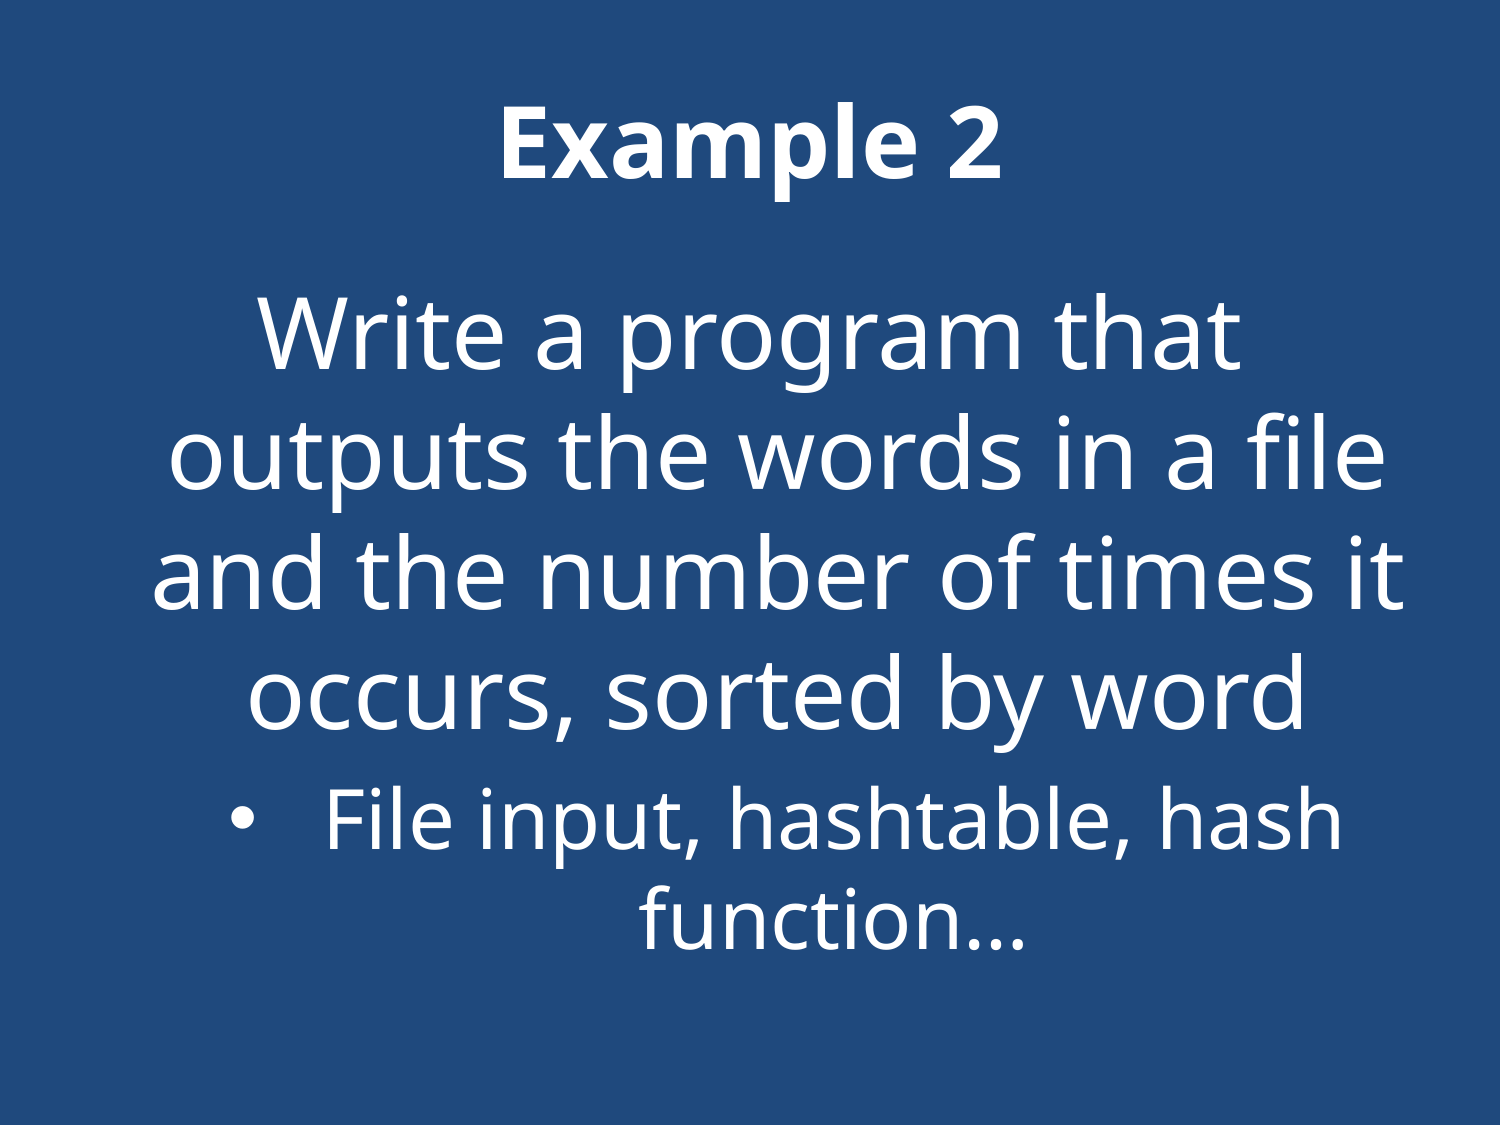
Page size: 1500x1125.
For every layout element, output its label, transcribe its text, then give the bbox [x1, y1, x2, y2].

list Write a program that outputs the words in a file and the number of times it occurs, sorted by word File input, hashtable, hash function… [75, 262, 1425, 1005]
title Example 2 [75, 45, 1425, 233]
